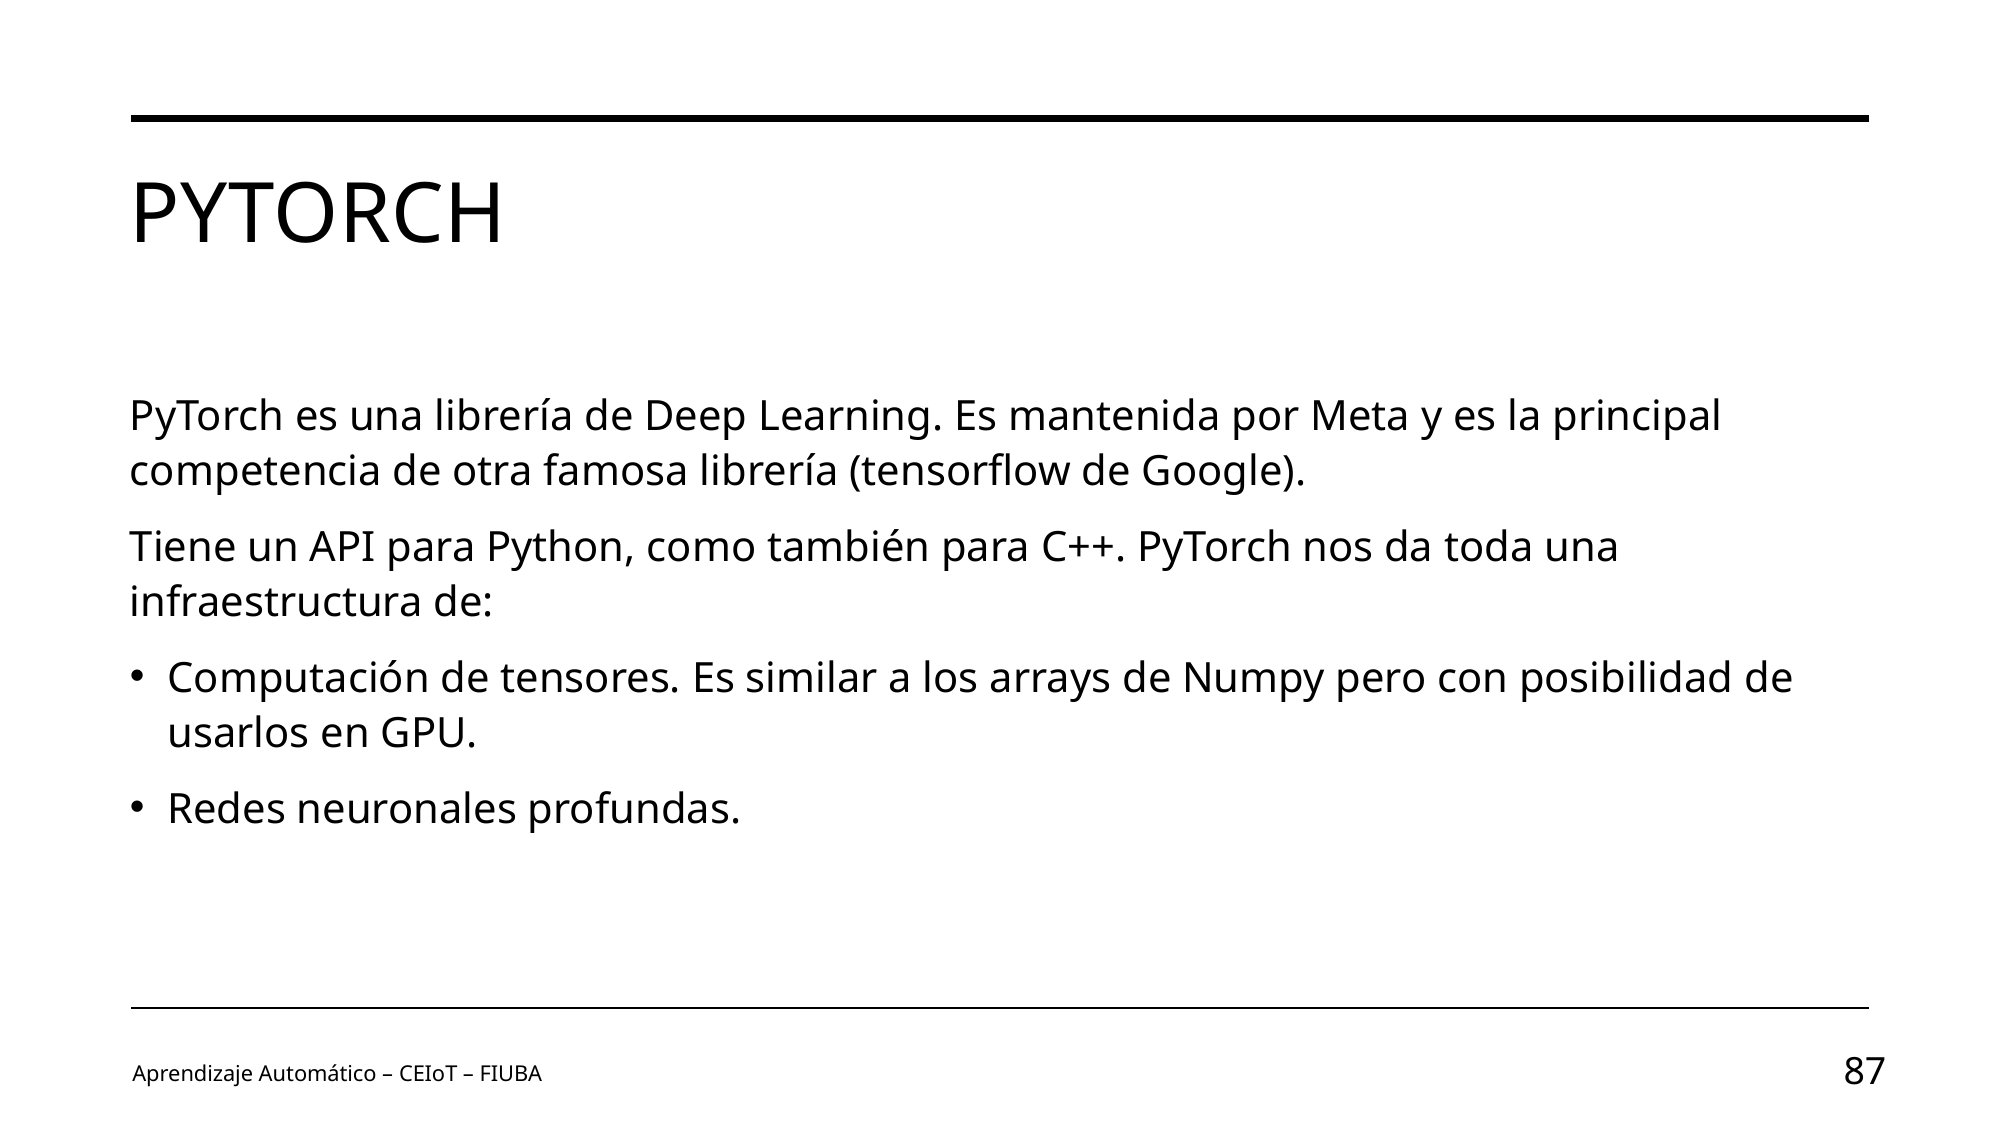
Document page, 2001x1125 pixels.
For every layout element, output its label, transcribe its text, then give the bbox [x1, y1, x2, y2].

list PyTorch es una librería de Deep Learning. Es mantenida por Meta y es la principal competencia de otra famosa librería (tensorflow de Google). Tiene un API para Python, como también para C++. PyTorch nos da toda una infraestructura de: Computación de tensores. Es similar a los arrays de Numpy pero con posibilidad de usarlos en GPU. Redes neuronales profundas. [114, 376, 1869, 973]
footer Aprendizaje Automático – CEIoT – FIUBA [117, 1042, 862, 1103]
title Pytorch [114, 151, 1869, 376]
slide_number 87 [1791, 1042, 1902, 1103]
